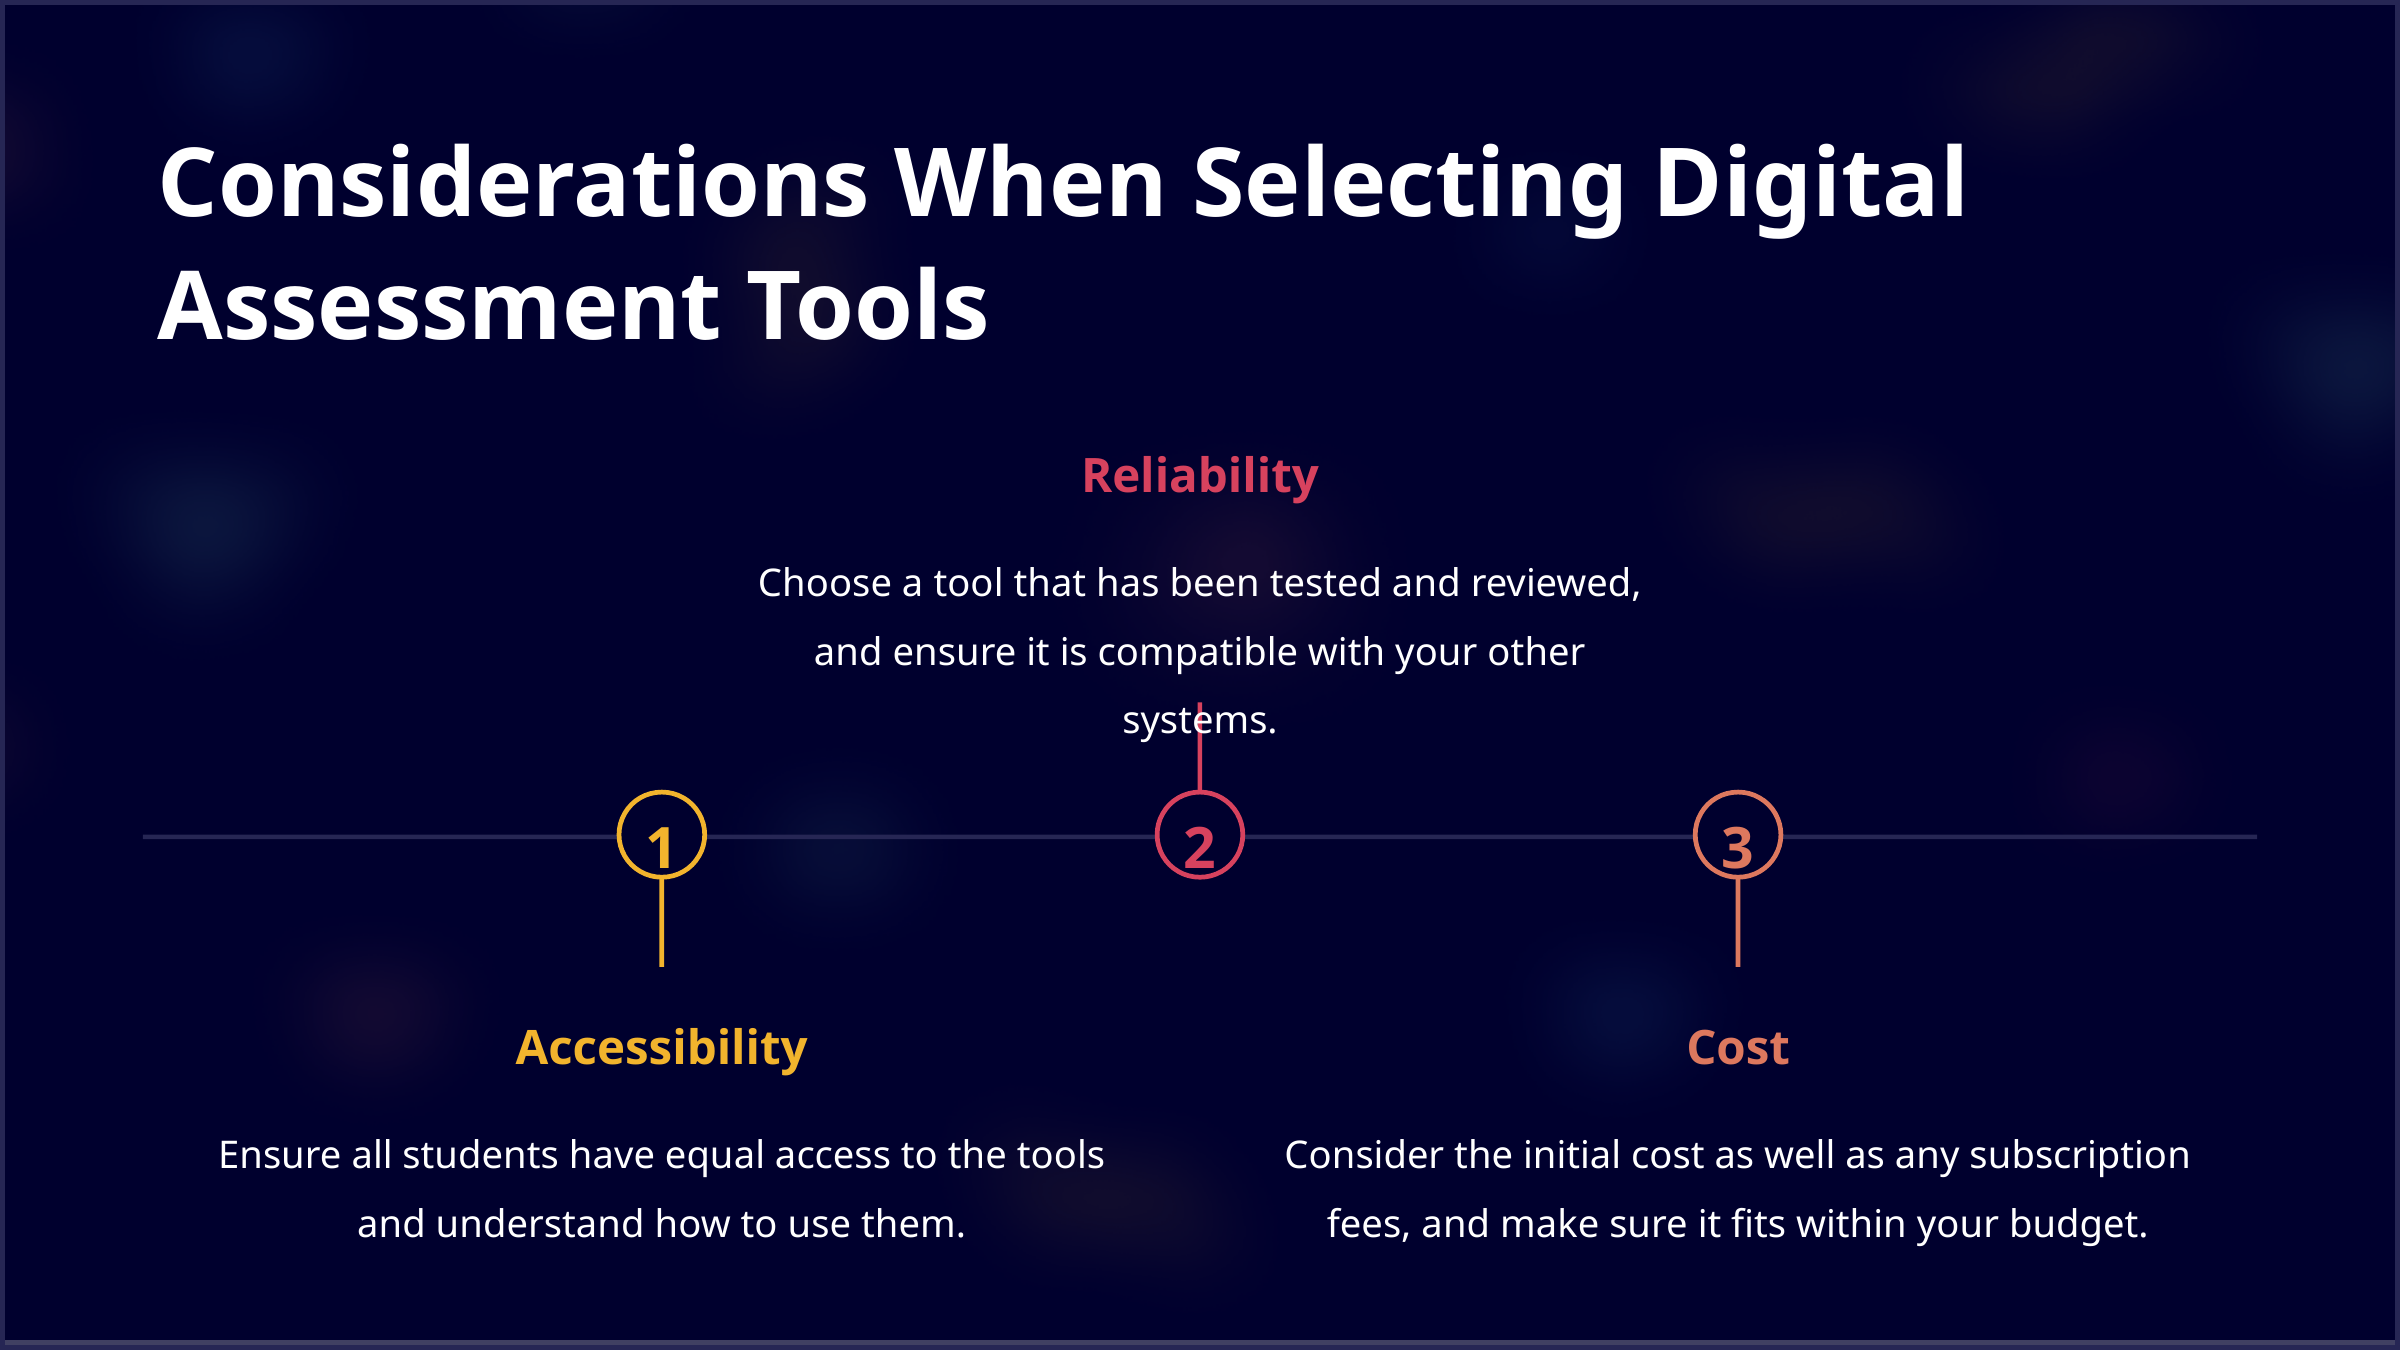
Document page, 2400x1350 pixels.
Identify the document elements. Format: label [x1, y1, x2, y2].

picture [0, 0, 2400, 1340]
text_box [0, 1340, 2400, 1350]
